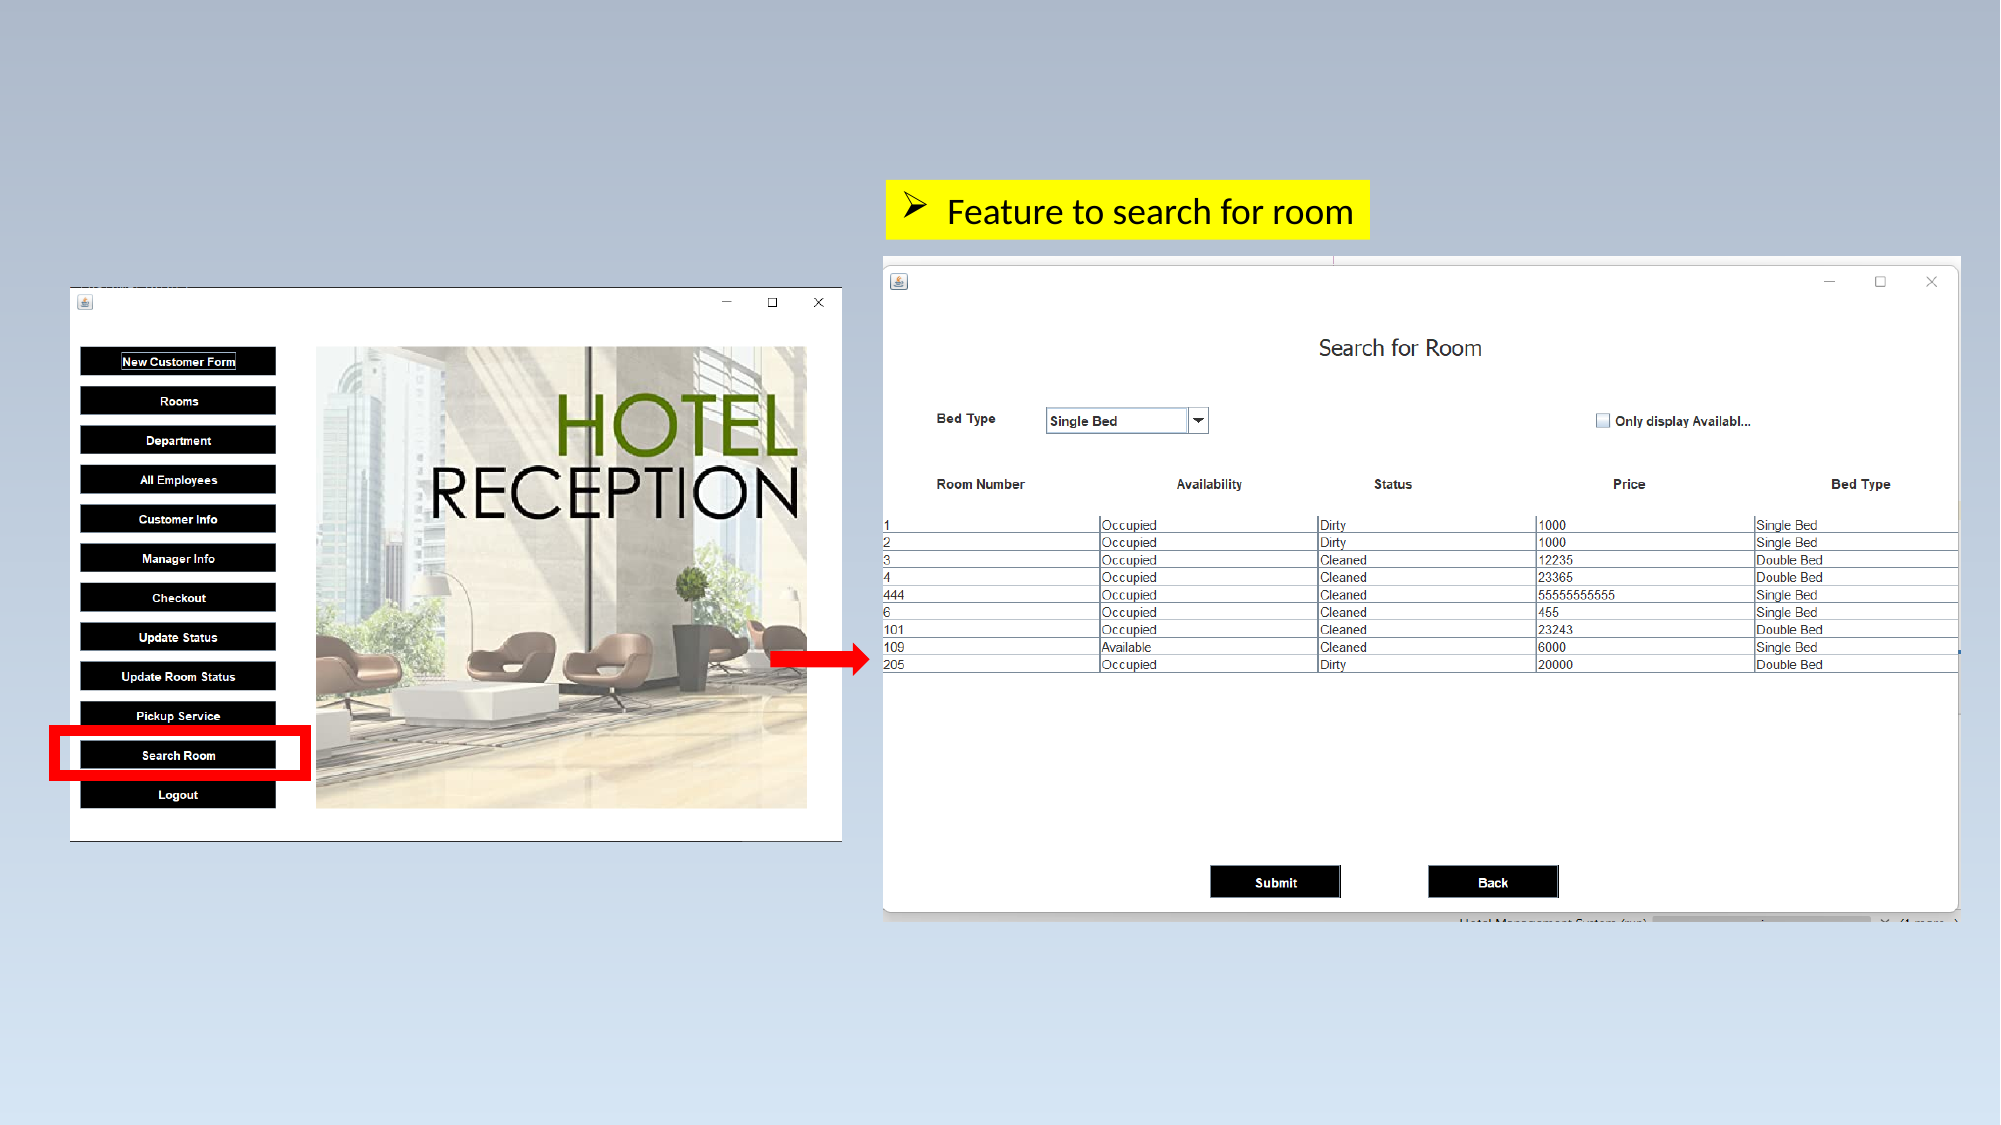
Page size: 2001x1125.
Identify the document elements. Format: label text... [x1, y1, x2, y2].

text_box Feature to search for room [885, 179, 1370, 240]
picture [883, 256, 1961, 922]
text_box [49, 725, 70, 781]
text_box [842, 642, 870, 676]
picture [70, 287, 842, 842]
